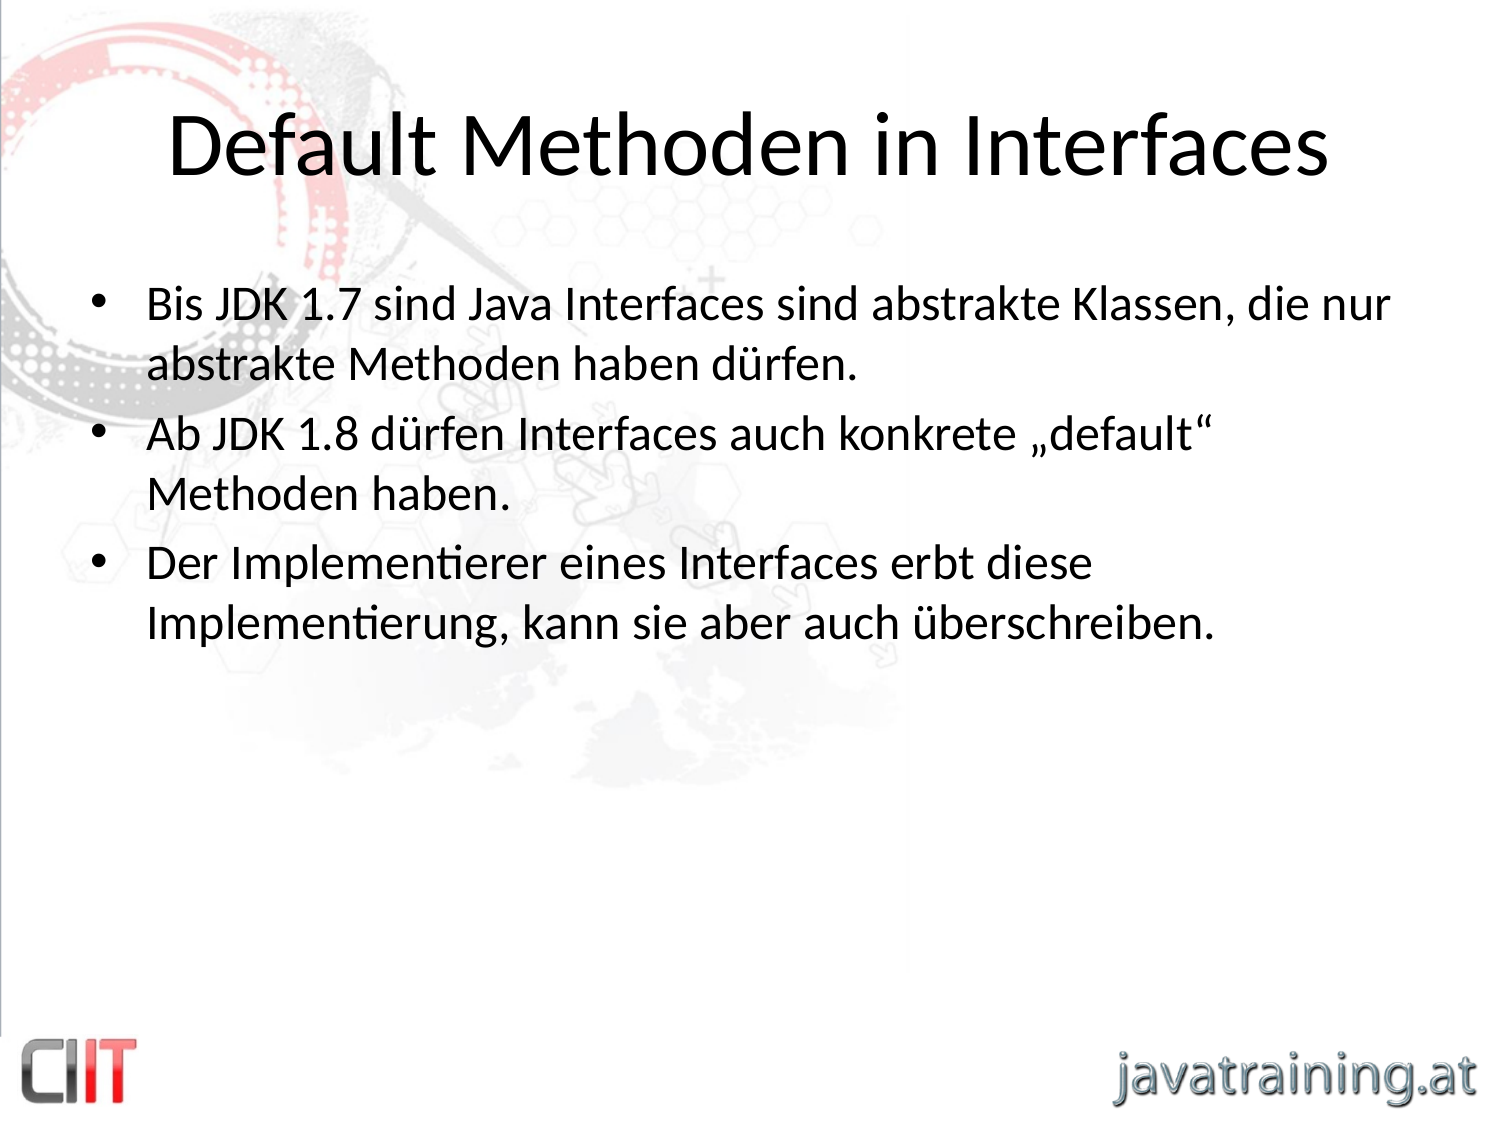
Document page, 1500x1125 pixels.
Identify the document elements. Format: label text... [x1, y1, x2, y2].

title Default Methoden in Interfaces [75, 45, 1425, 233]
list Bis JDK 1.7 sind Java Interfaces sind abstrakte Klassen, die nur abstrakte Methoden haben dürfen. Ab JDK 1.8 dürfen Interfaces auch konkrete „default“ Methoden haben. Der Implementierer eines Interfaces erbt diese Implementierung, kann sie aber auch überschreiben. [75, 262, 1425, 1005]
picture [0, 0, 1500, 1125]
